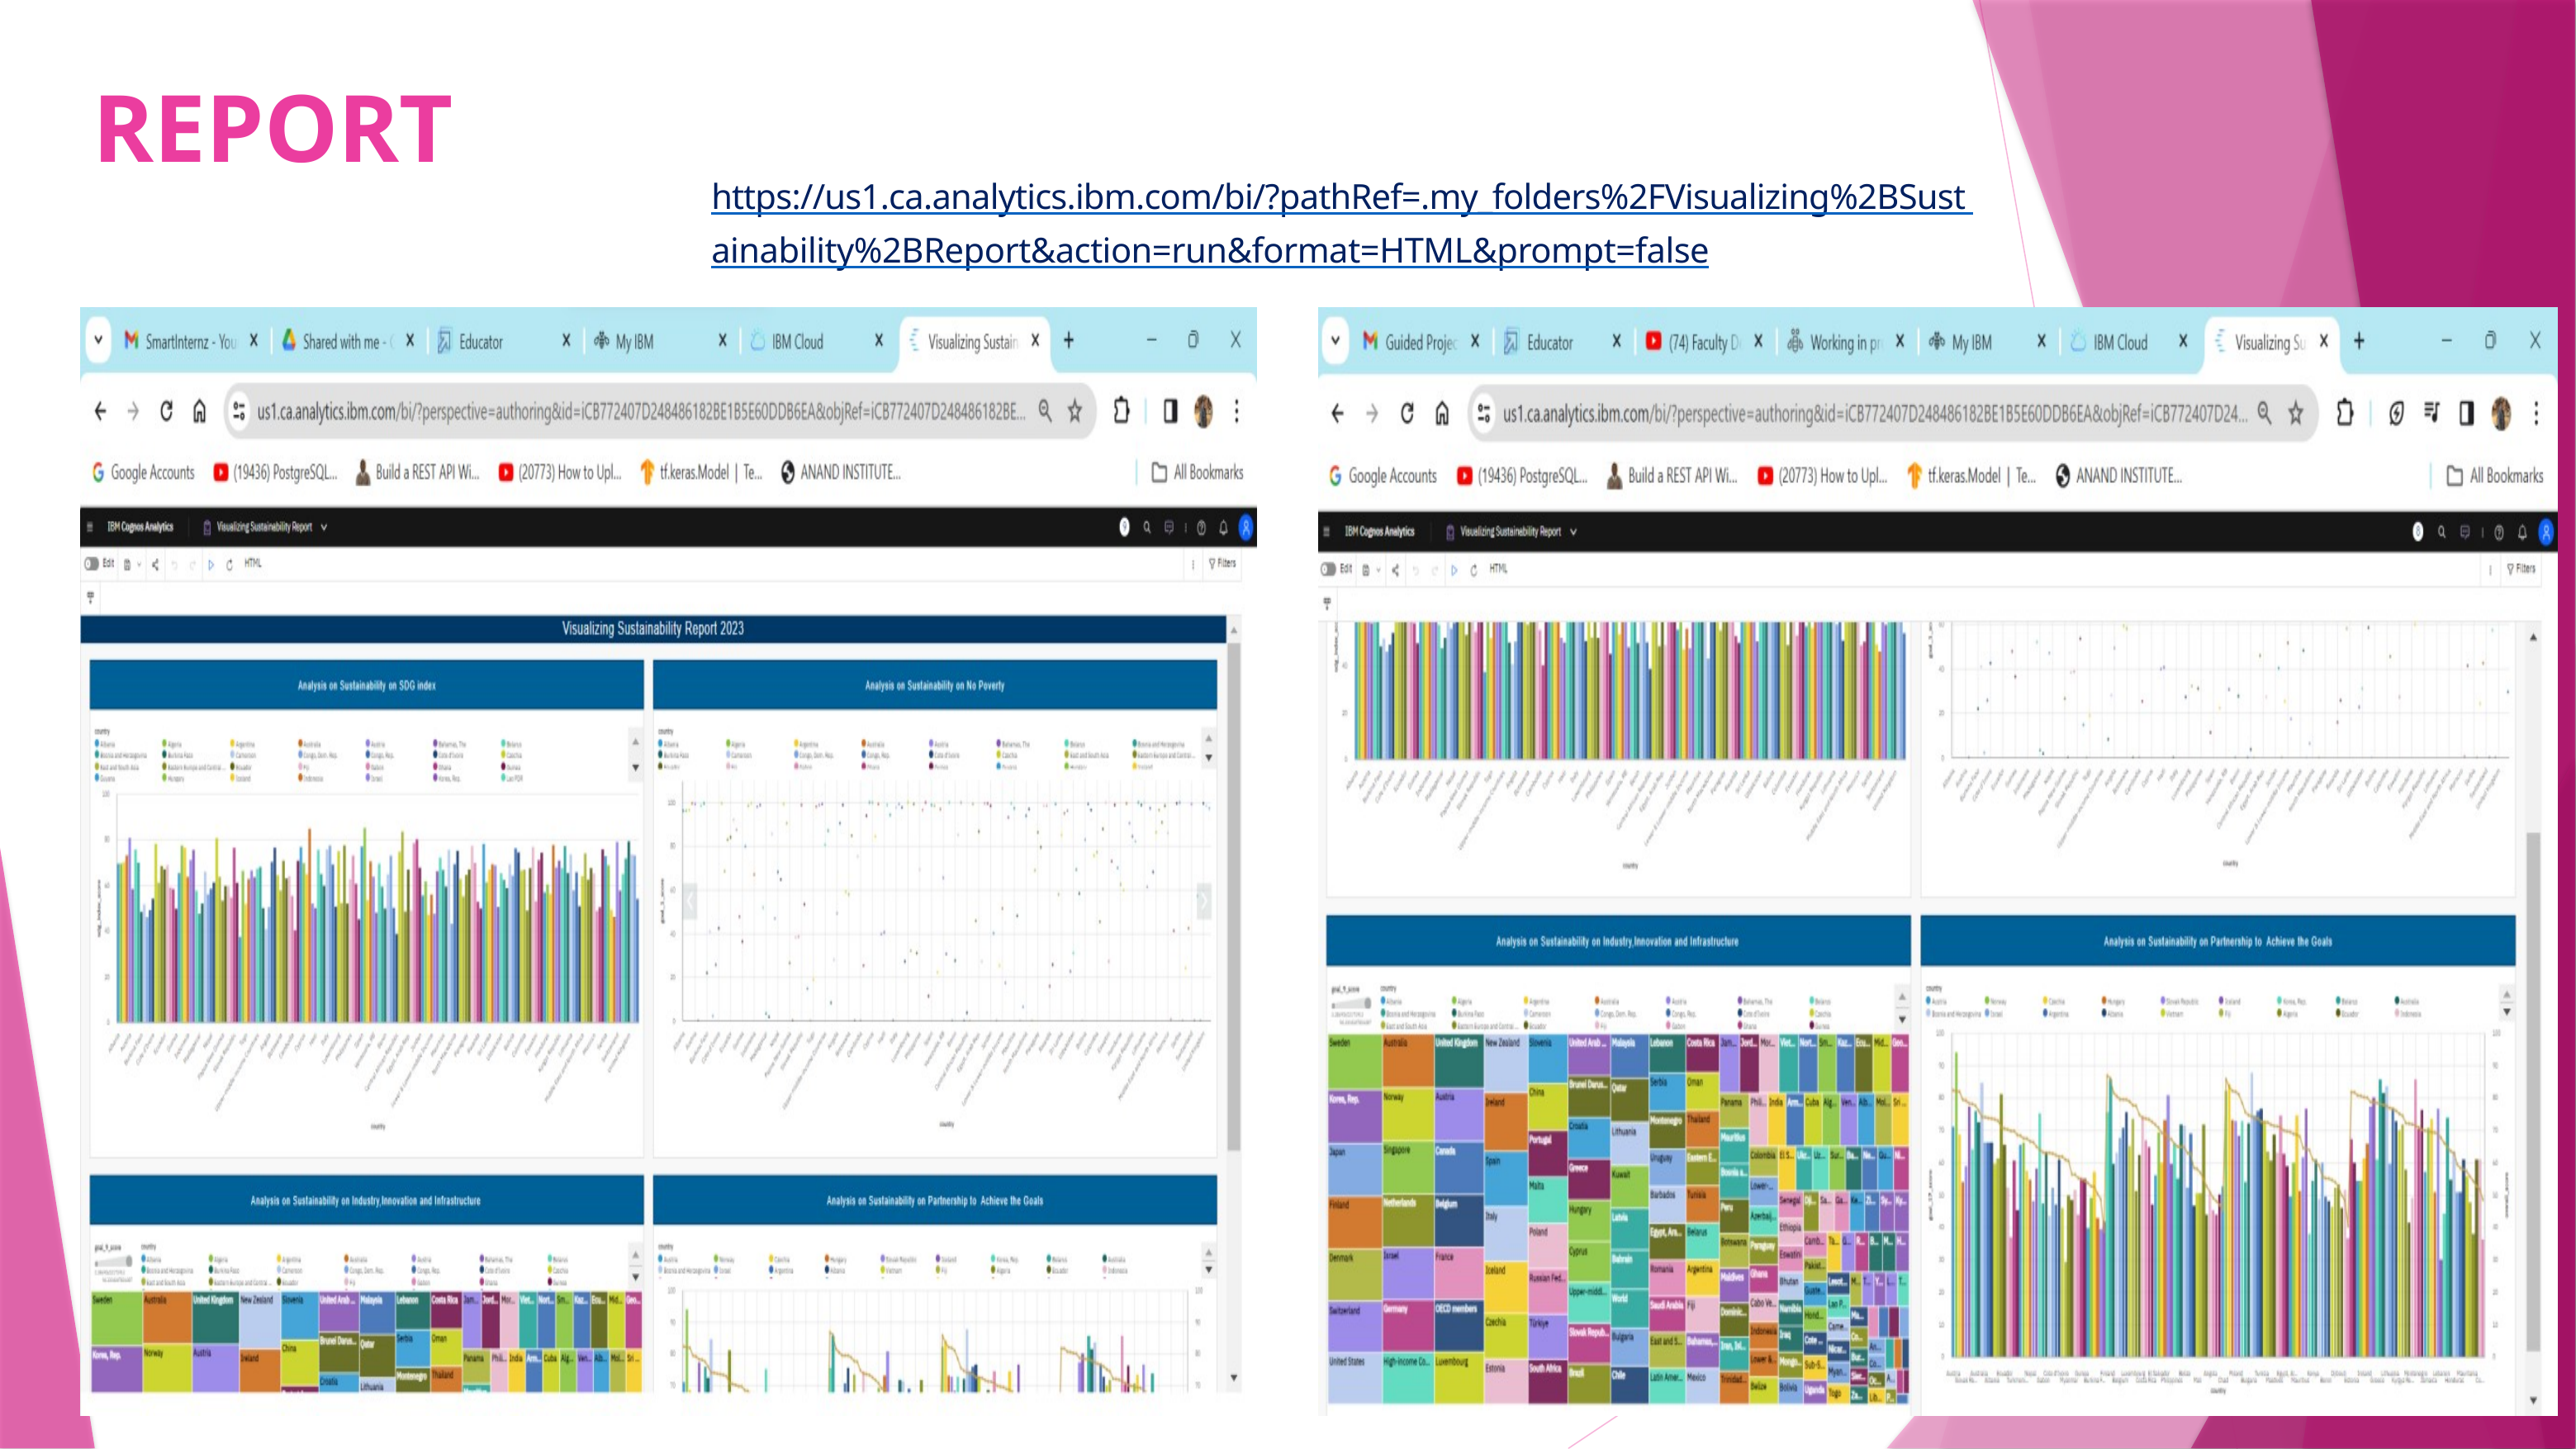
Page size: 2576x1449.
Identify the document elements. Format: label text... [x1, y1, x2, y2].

text_box REPORT [80, 64, 638, 187]
text_box https://us1.ca.analytics.ibm.com/bi/?pathRef=.my_folders%2FVisualizing%2BSust ainability%2BReport&action=run&format=HTML&prompt=false [709, 167, 2303, 277]
picture [1318, 306, 2559, 1416]
picture [79, 306, 1258, 1416]
